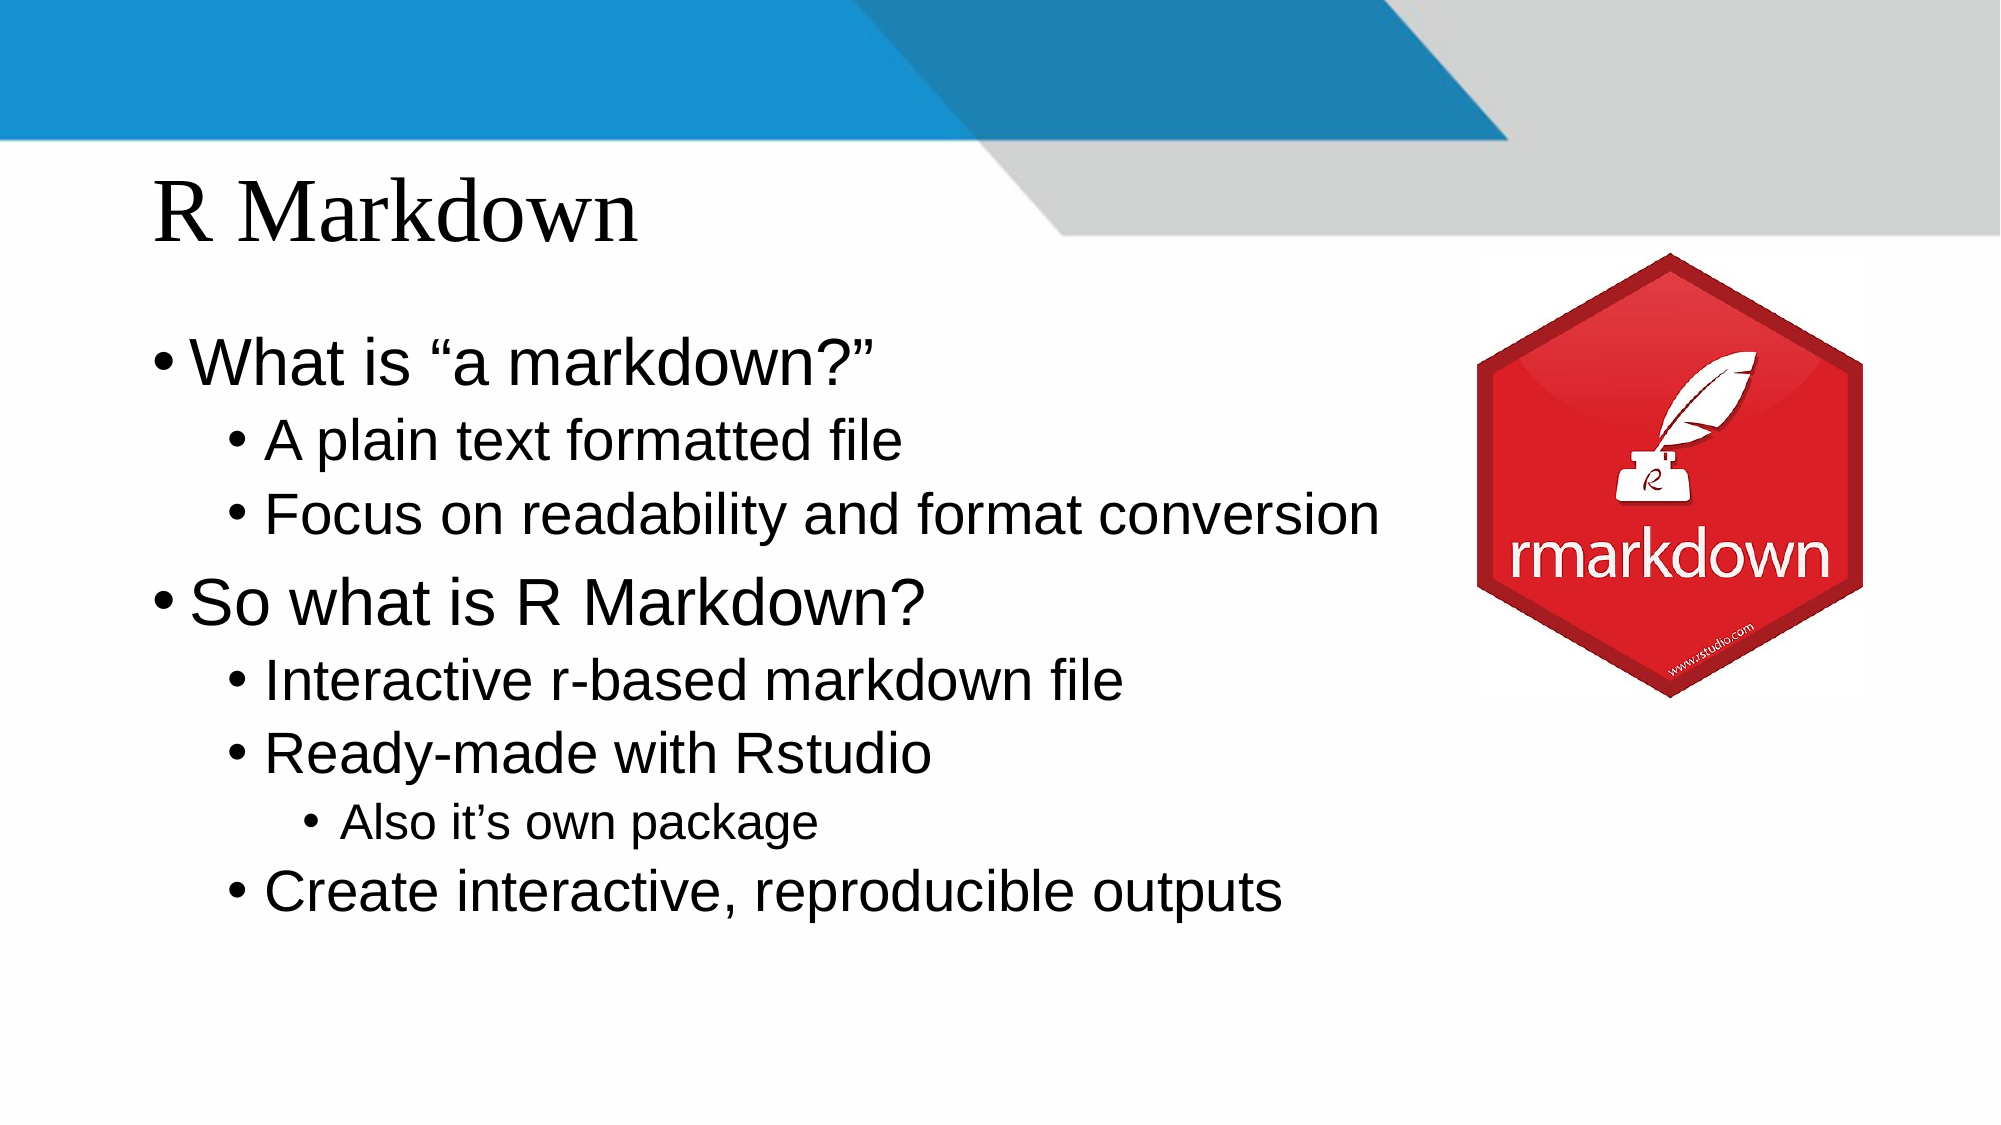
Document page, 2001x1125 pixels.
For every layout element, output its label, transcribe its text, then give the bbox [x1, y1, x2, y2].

title R Markdown [137, 103, 1863, 321]
list What is “a markdown?” A plain text formatted file Focus on readability and format conversion So what is R Markdown? Interactive r-based markdown file Ready-made with Rstudio Also it’s own package Create interactive, reproducible outputs [137, 320, 1460, 1001]
picture [0, 0, 2001, 1125]
